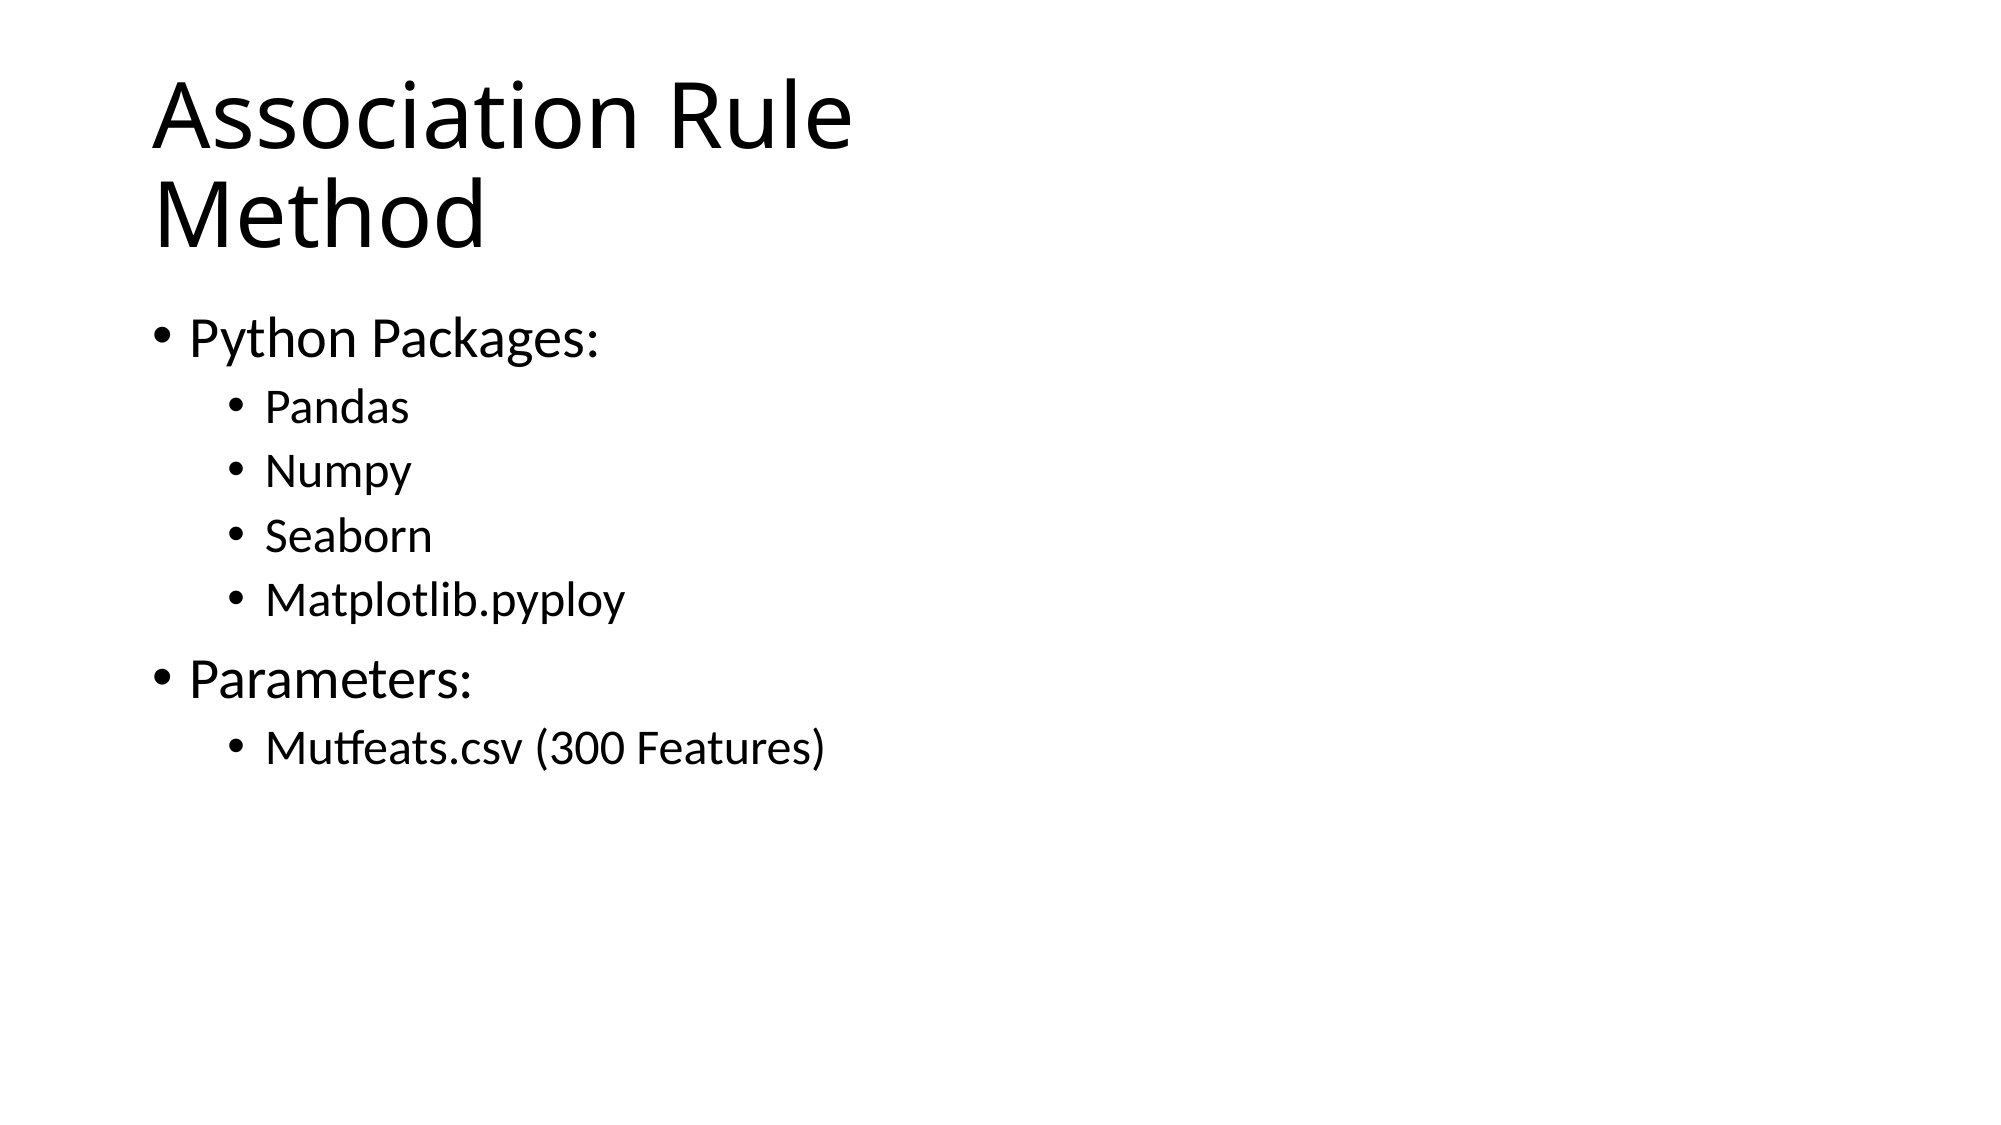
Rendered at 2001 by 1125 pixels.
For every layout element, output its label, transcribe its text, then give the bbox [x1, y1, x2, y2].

title Association Rule Method [137, 59, 1863, 278]
list Python Packages: Pandas Numpy Seaborn Matplotlib.pyploy Parameters: Mutfeats.csv (300 Features) [137, 299, 1863, 1014]
